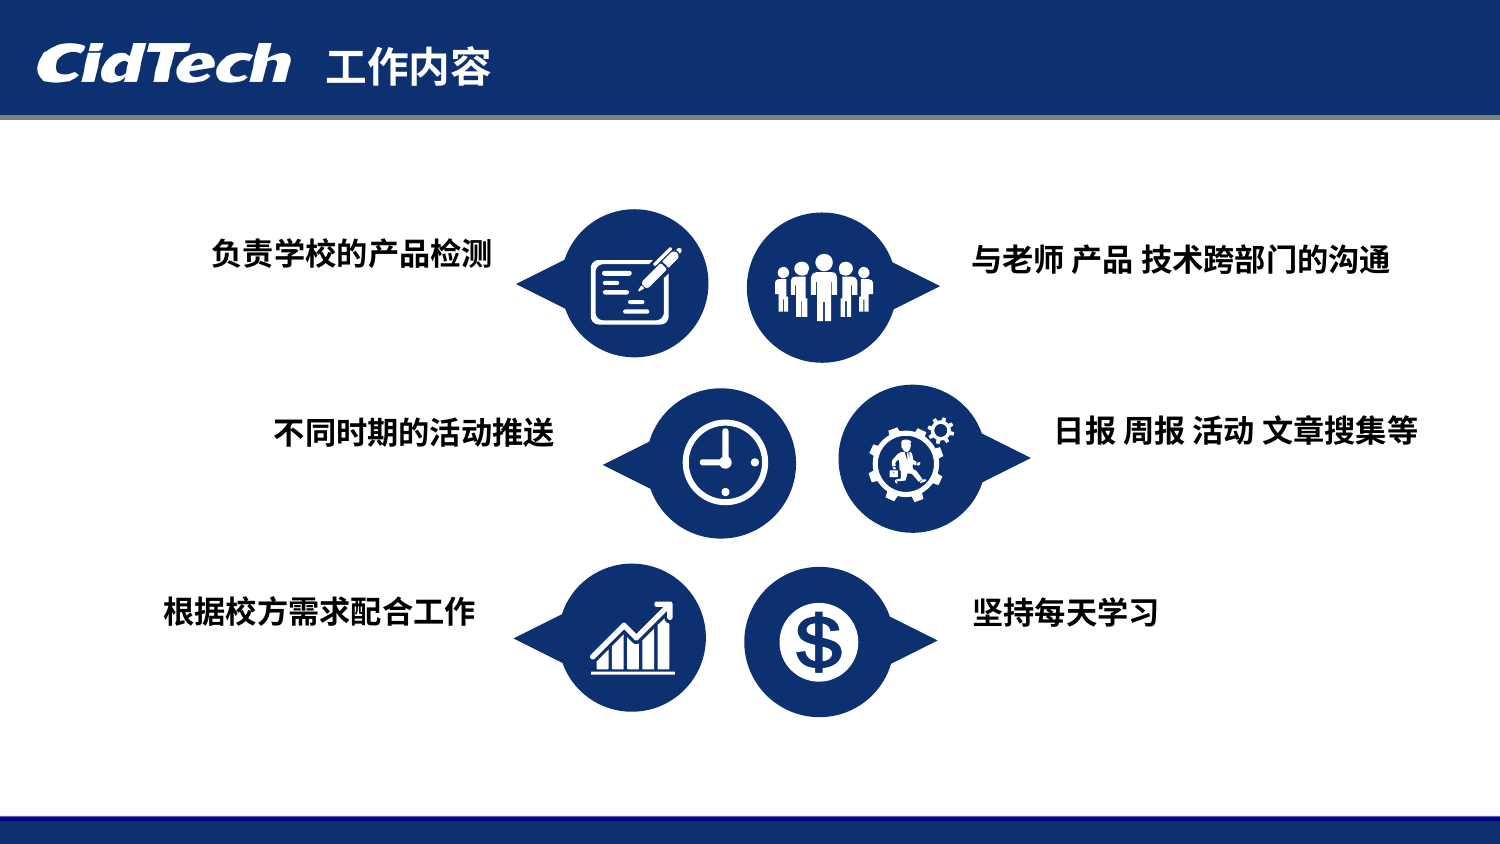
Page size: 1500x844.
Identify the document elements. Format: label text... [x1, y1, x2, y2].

text_box [838, 261, 858, 317]
text_box [742, 564, 940, 720]
text_box 根据校方需求配合工作 [148, 585, 491, 638]
text_box 日报 周报 活动 文章搜集等 [1039, 404, 1434, 457]
text_box [775, 266, 790, 312]
text_box [600, 386, 799, 541]
text_box [810, 253, 838, 322]
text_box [537, 186, 687, 380]
text_box 与老师 产品 技术跨部门的沟通 [956, 232, 1407, 285]
text_box [744, 210, 943, 365]
picture [0, 120, 1500, 821]
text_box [860, 362, 1009, 556]
text_box [858, 266, 874, 312]
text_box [535, 541, 685, 735]
text_box [777, 600, 861, 684]
text_box [790, 261, 810, 317]
text_box 坚持每天学习 [957, 585, 1176, 639]
picture [27, 22, 296, 112]
text_box [682, 419, 769, 506]
text_box 工作内容 [310, 33, 839, 99]
text_box 负责学校的产品检测 [196, 227, 508, 280]
text_box 不同时期的活动推送 [258, 406, 570, 459]
